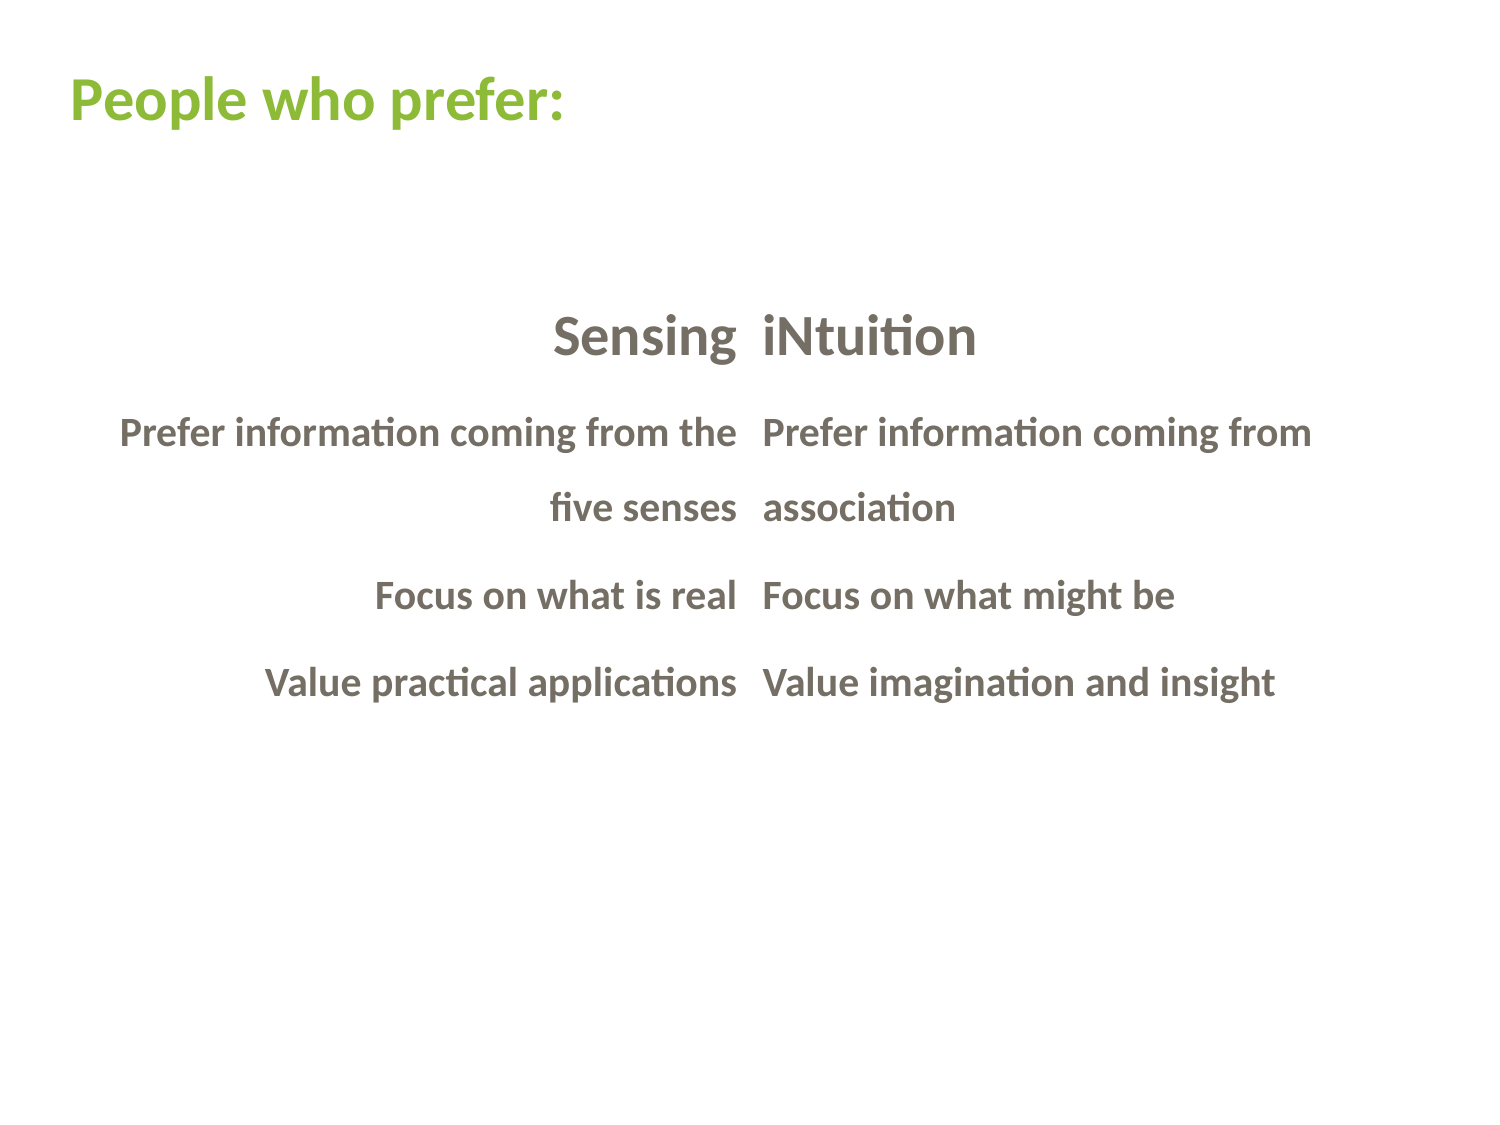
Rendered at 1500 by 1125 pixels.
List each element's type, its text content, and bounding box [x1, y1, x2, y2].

list Sensing Prefer information coming from the five senses Focus on what is real Value practical applications [75, 262, 738, 1005]
list iNtuition Prefer information coming from association Focus on what might be Value imagination and insight [762, 262, 1425, 1005]
title People who prefer: [70, 70, 721, 290]
